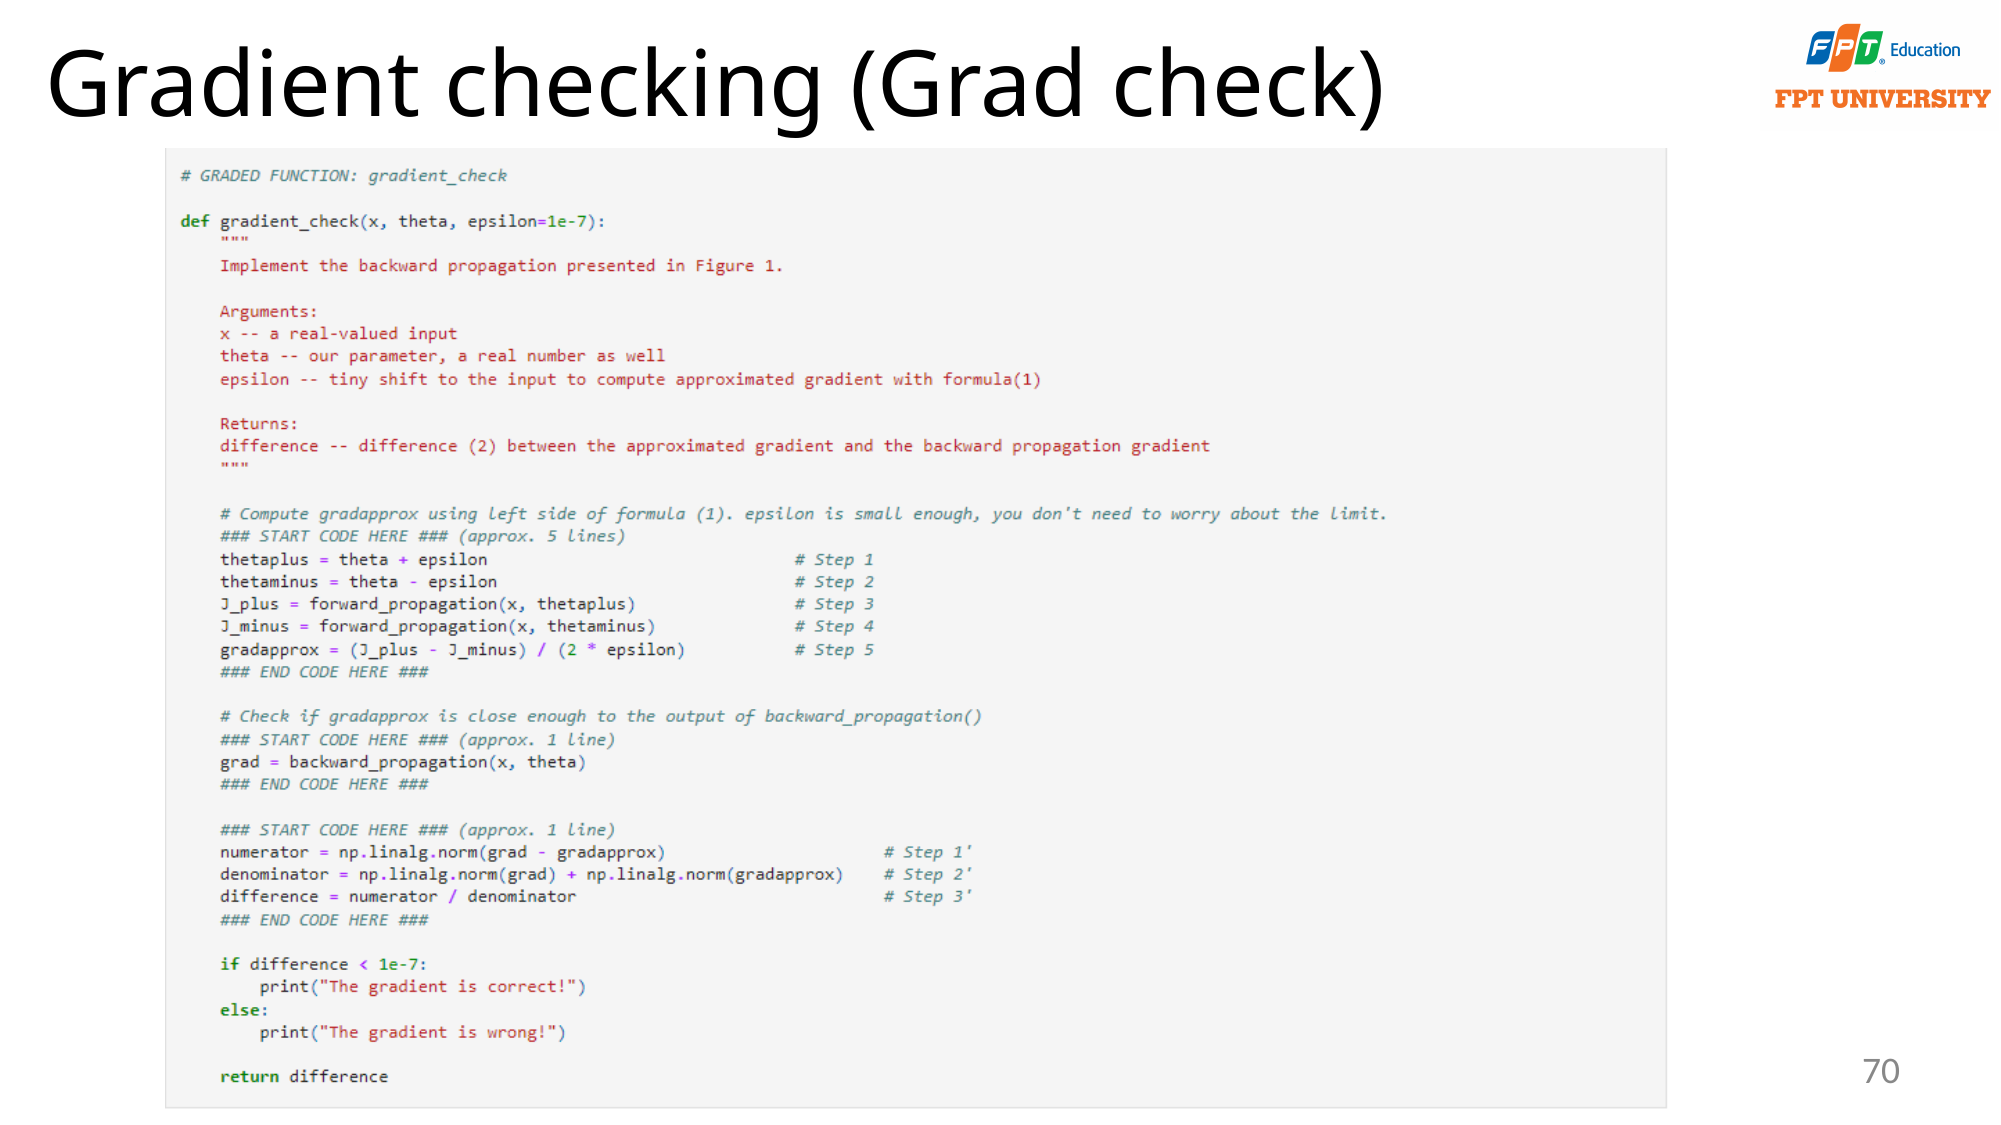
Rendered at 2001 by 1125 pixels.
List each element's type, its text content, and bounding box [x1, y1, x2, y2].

title Gradient checking (Grad check) [42, 22, 1392, 213]
picture [164, 148, 1670, 1110]
slide_number 70 [1440, 1046, 1900, 1125]
picture [1760, 0, 1999, 131]
